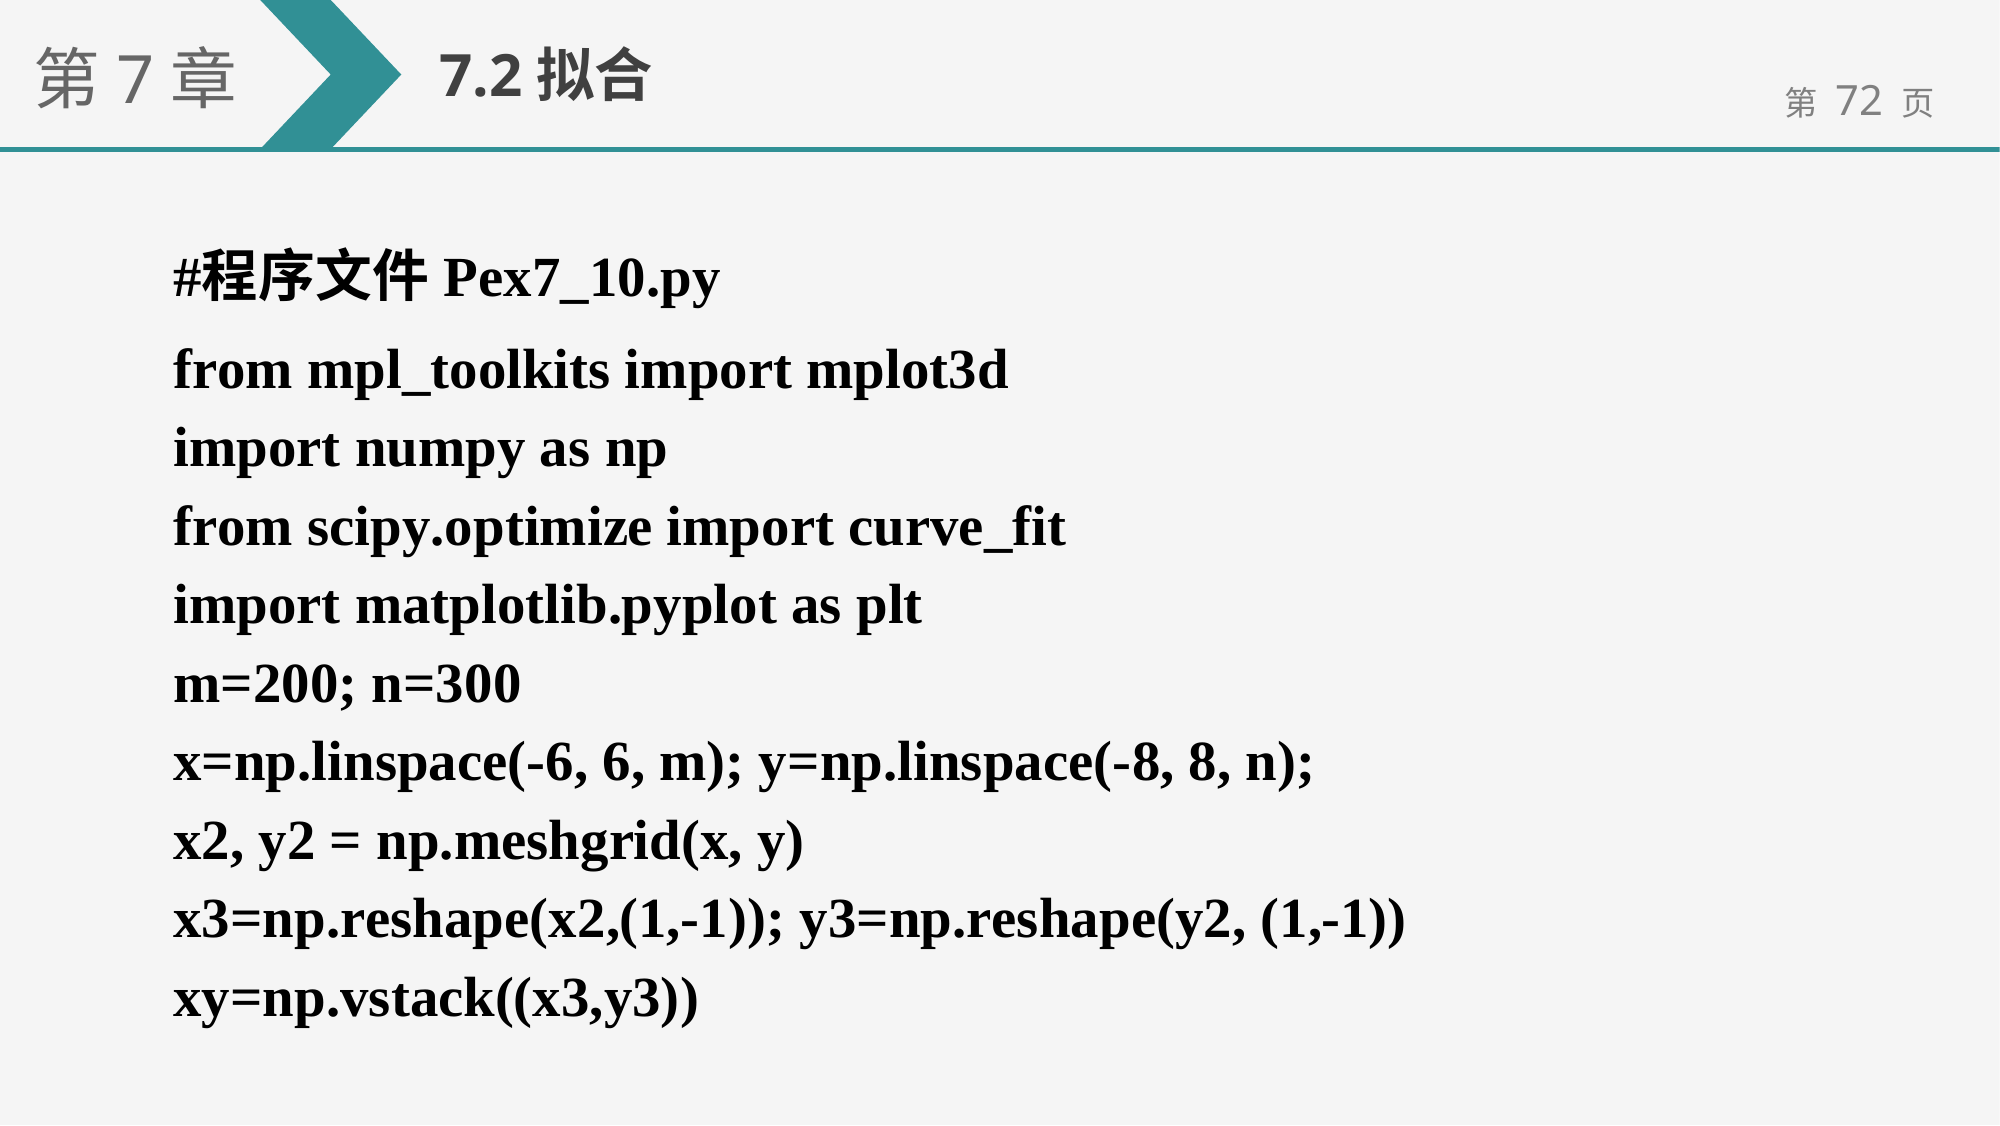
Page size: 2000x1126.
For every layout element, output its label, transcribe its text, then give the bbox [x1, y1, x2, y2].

text_box [258, 0, 403, 148]
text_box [59, 218, 1904, 1126]
text_box 第7章 [19, 29, 253, 125]
text_box 7.2拟合 [424, 31, 1366, 116]
